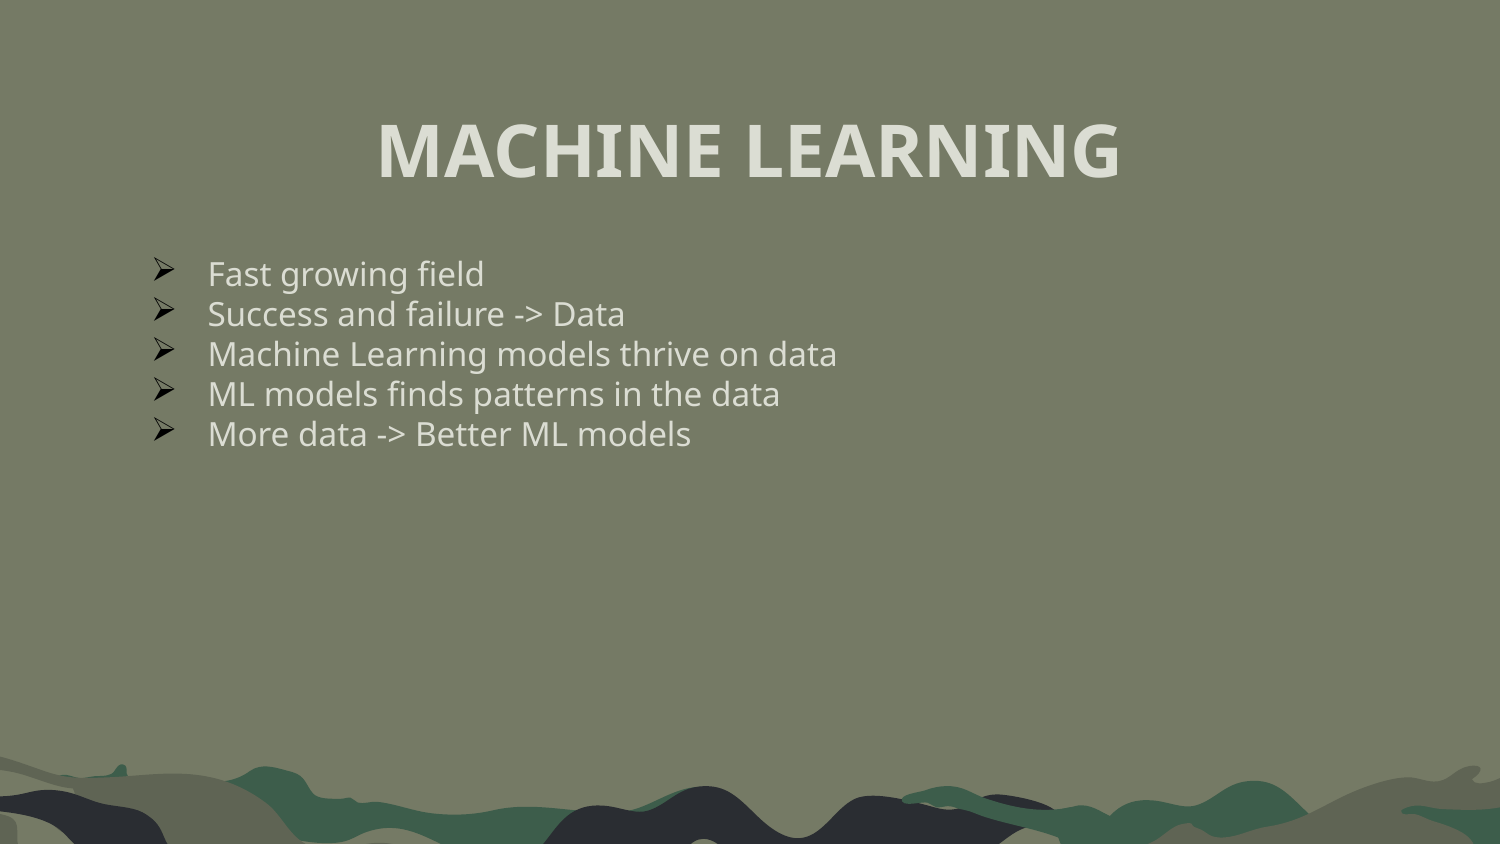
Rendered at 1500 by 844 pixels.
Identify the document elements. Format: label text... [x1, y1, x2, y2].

title MACHINE LEARNING [273, 90, 1227, 184]
list Fast growing field Success and failure -> Data Machine Learning models thrive on data ML models finds patterns in the data More data -> Better ML models [117, 238, 1383, 746]
